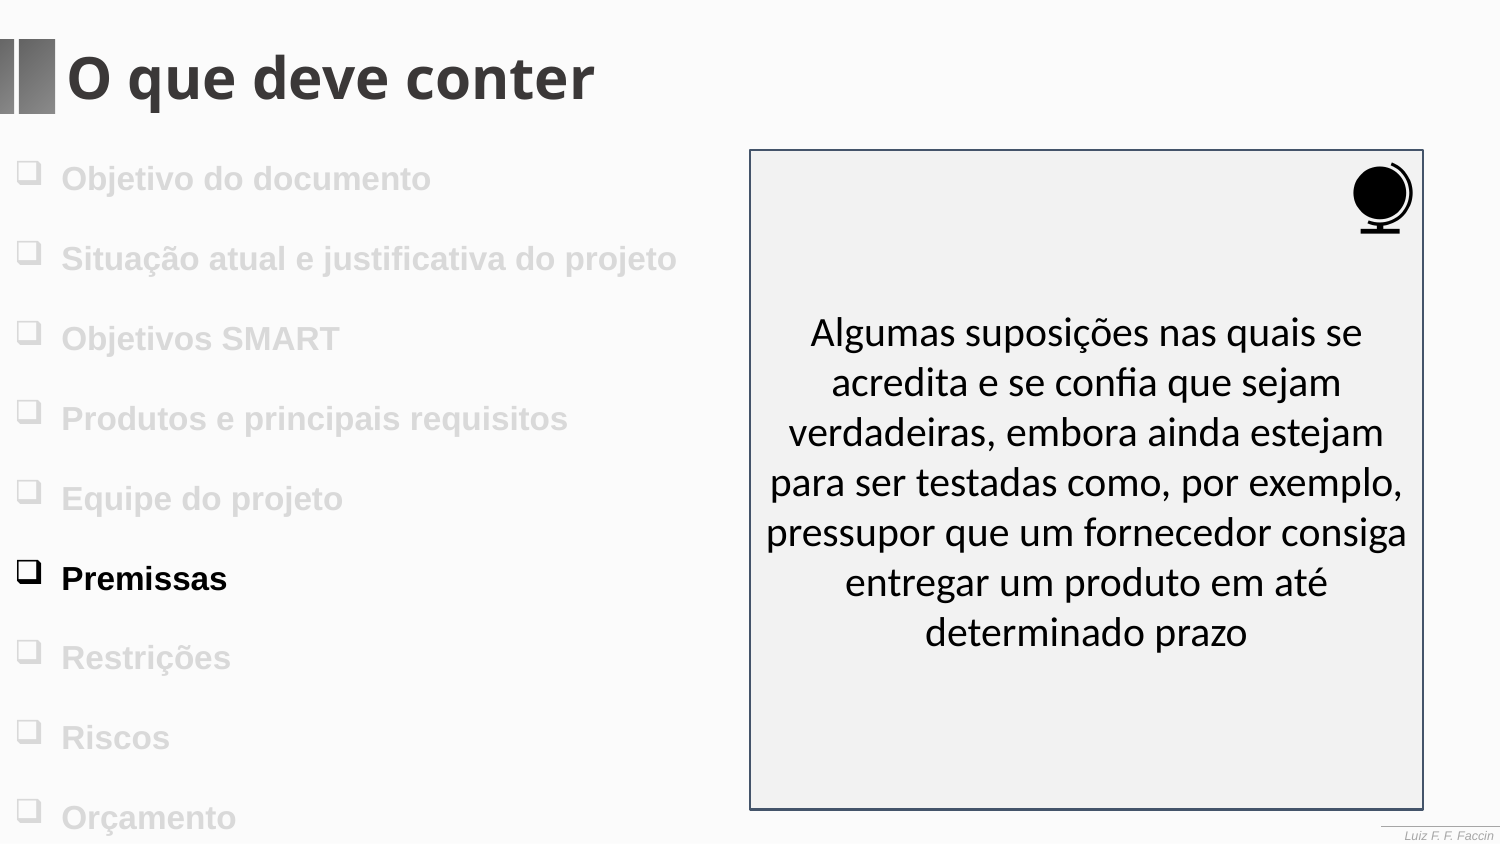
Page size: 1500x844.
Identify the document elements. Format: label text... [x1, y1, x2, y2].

picture [1344, 159, 1422, 237]
text_box O que deve conter [51, 34, 1500, 119]
text_box Algumas suposições nas quais se acredita e se confia que sejam verdadeiras, embora ainda estejam para ser testadas como, por exemplo, pressupor que um fornecedor consiga entregar um produto em até determinado prazo [749, 149, 1424, 811]
text_box Objetivo do documento Situação atual e justificativa do projeto Objetivos SMART Produtos e principais requisitos Equipe do projeto Premissas Restrições Riscos Orçamento [0, 150, 892, 844]
